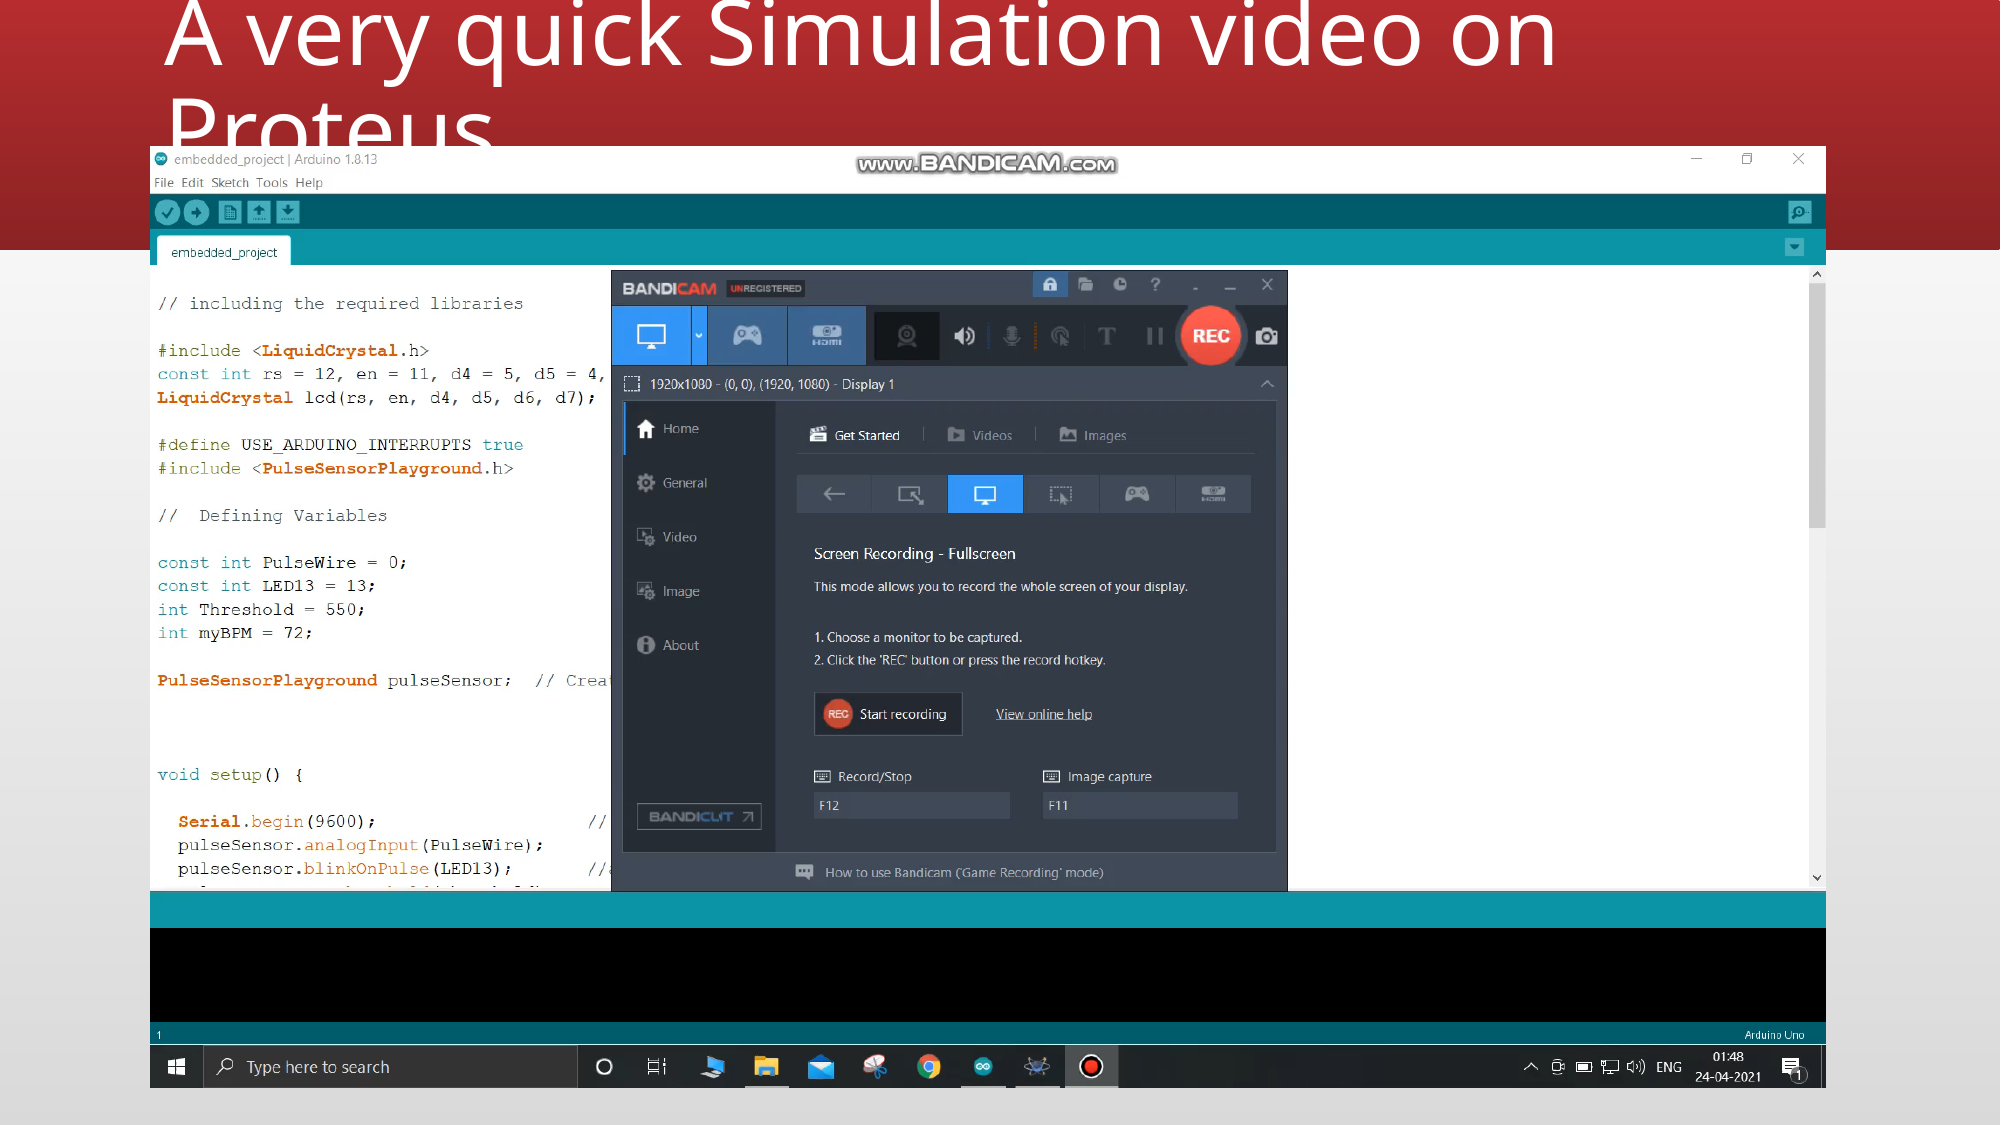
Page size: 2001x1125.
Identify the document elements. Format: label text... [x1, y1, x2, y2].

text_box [149, 145, 1827, 1089]
title A very quick Simulation video on Proteus [149, 25, 1827, 145]
